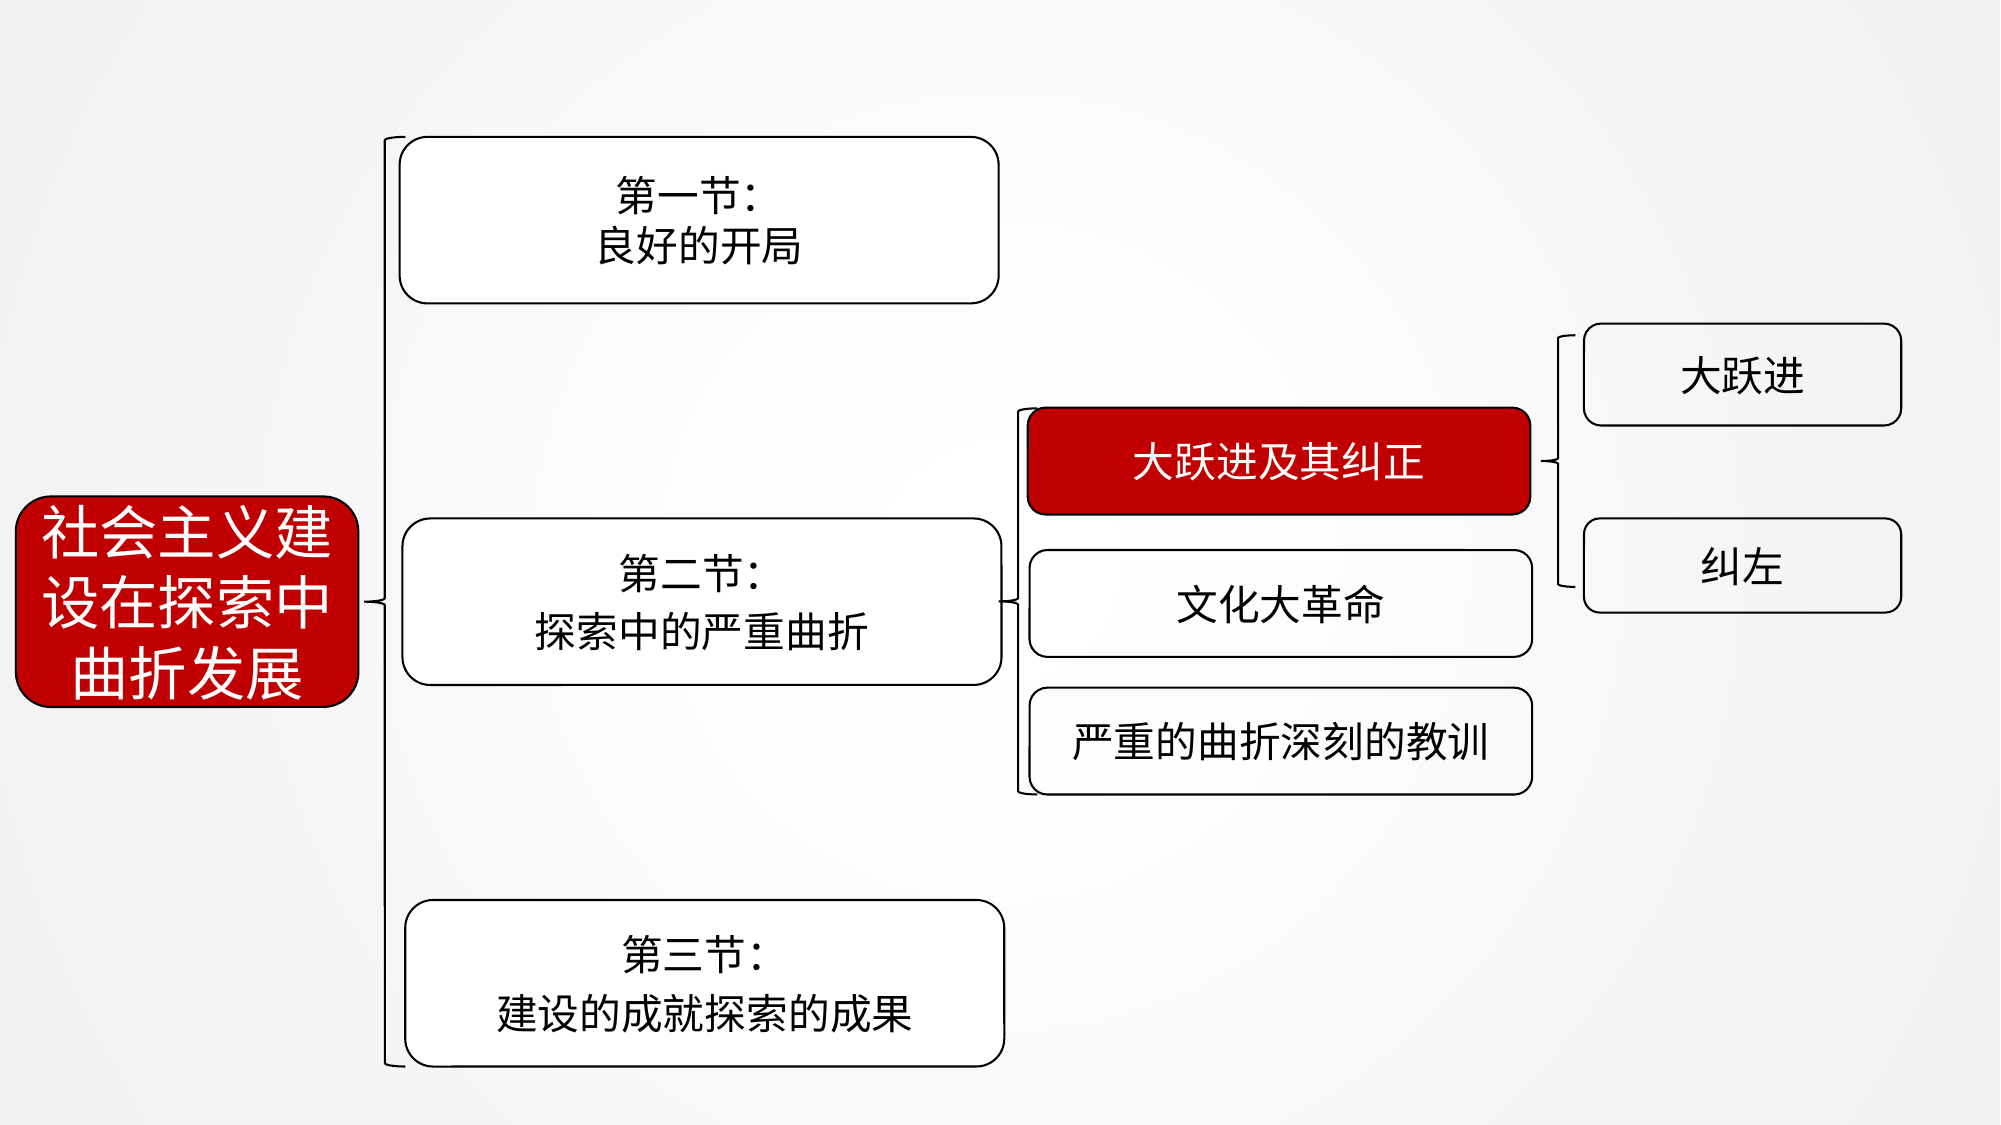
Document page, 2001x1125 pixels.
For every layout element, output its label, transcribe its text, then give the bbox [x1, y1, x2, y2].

picture [0, 0, 2000, 1125]
text_box 第三节： 建设的成就探索的成果 [404, 898, 1006, 1068]
text_box 社会主义建设在探索中曲折发展 [14, 495, 360, 709]
text_box [998, 407, 1038, 796]
text_box 文化大革命 [1028, 548, 1534, 658]
text_box 大跃进及其纠正 [1026, 406, 1532, 516]
text_box [364, 135, 406, 1068]
text_box 纠左 [1582, 517, 1903, 614]
text_box 严重的曲折深刻的教训 [1028, 686, 1534, 796]
text_box 第一节： 良好的开局 [398, 135, 1000, 305]
text_box [1540, 334, 1576, 588]
text_box 大跃进 [1582, 322, 1903, 427]
text_box 第二节： 探索中的严重曲折 [401, 517, 1003, 687]
